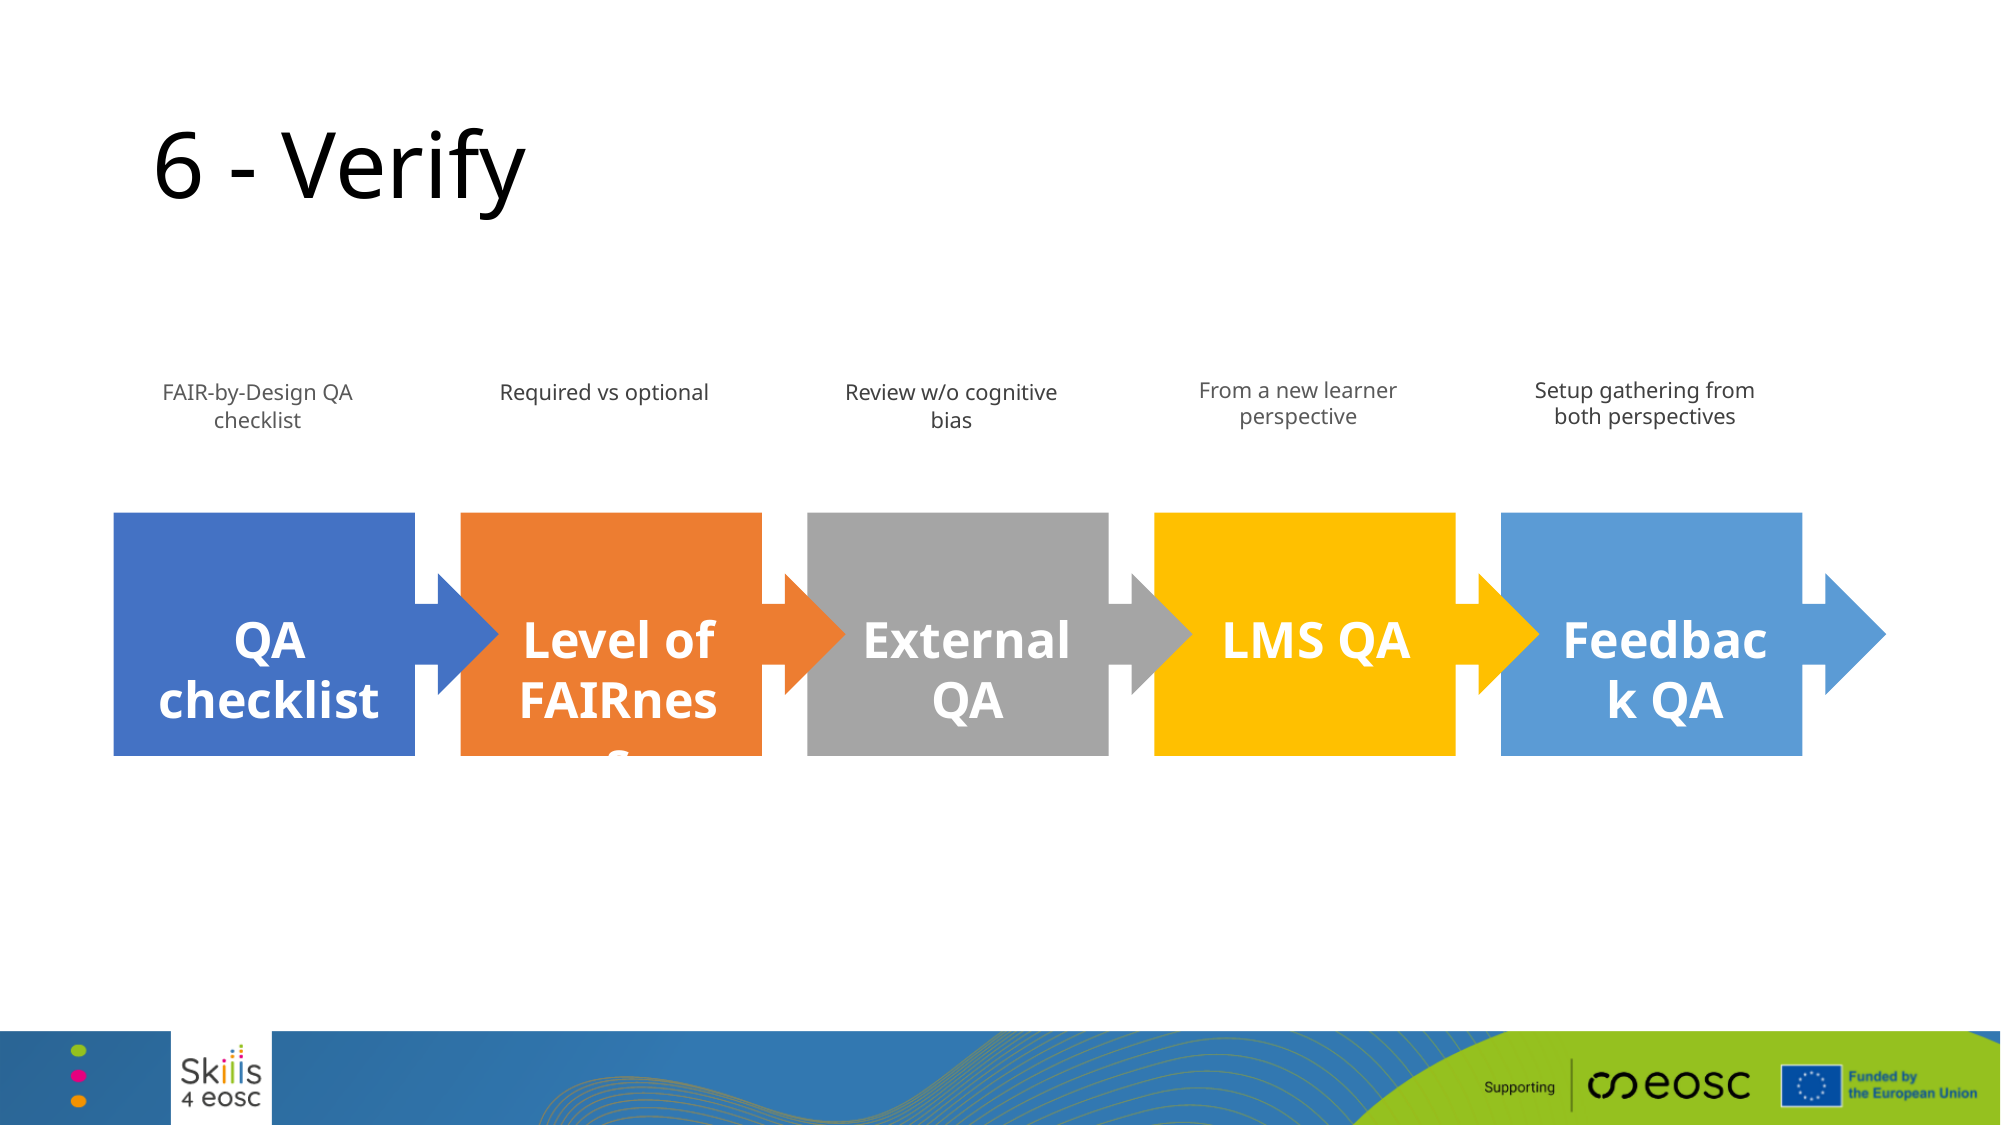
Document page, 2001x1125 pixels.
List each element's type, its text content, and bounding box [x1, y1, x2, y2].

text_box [113, 369, 1887, 756]
title 6 - Verify [137, 59, 1863, 278]
picture [0, 0, 2001, 1125]
